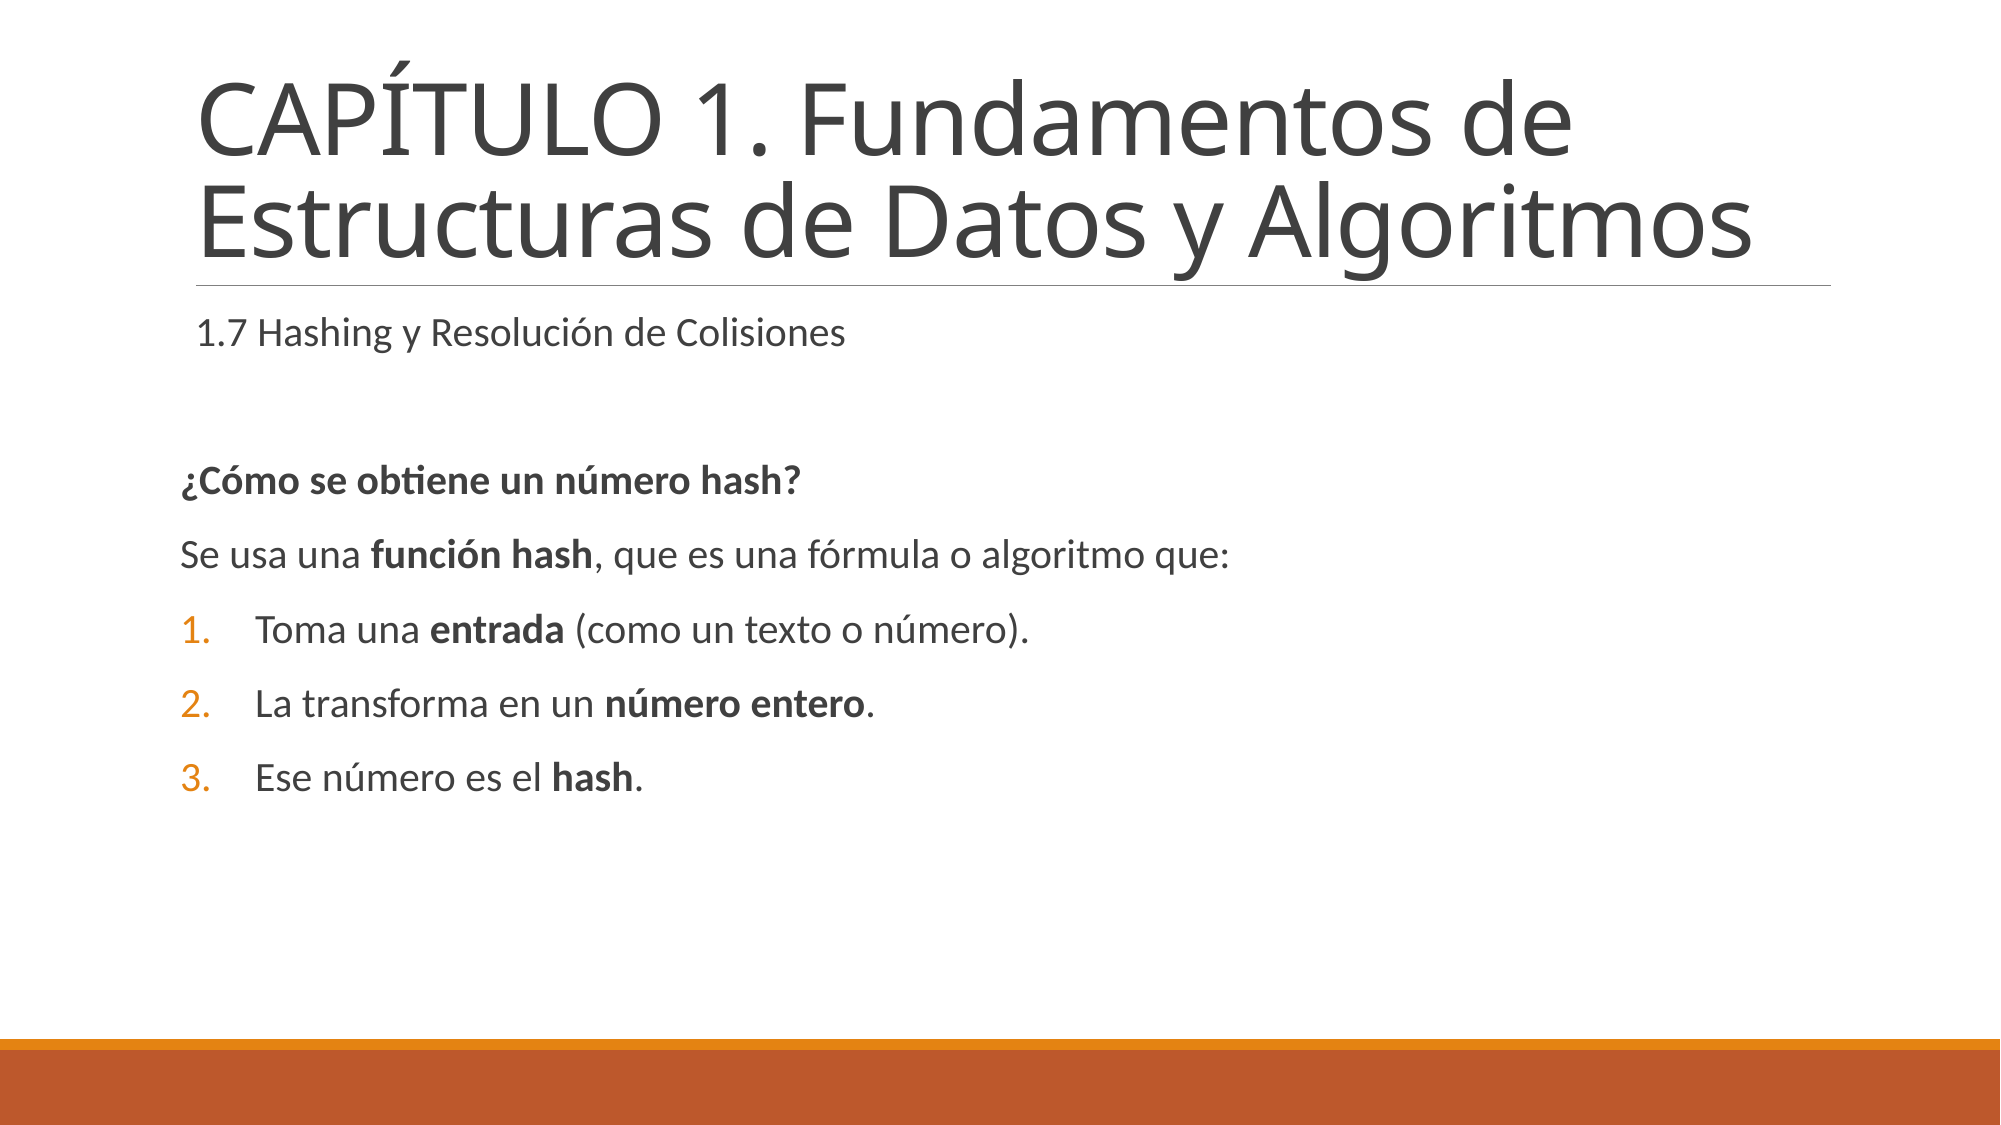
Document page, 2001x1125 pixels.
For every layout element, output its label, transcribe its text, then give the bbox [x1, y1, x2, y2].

title CAPÍTULO 1. Fundamentos de Estructuras de Datos y Algoritmos [180, 47, 1830, 285]
list 1.7 Hashing y Resolución de Colisiones ¿Cómo se obtiene un número hash? Se usa una función hash, que es una fórmula o algoritmo que: Toma una entrada (como un texto o número). La transforma en un número entero. Ese número es el hash. [180, 302, 1830, 963]
